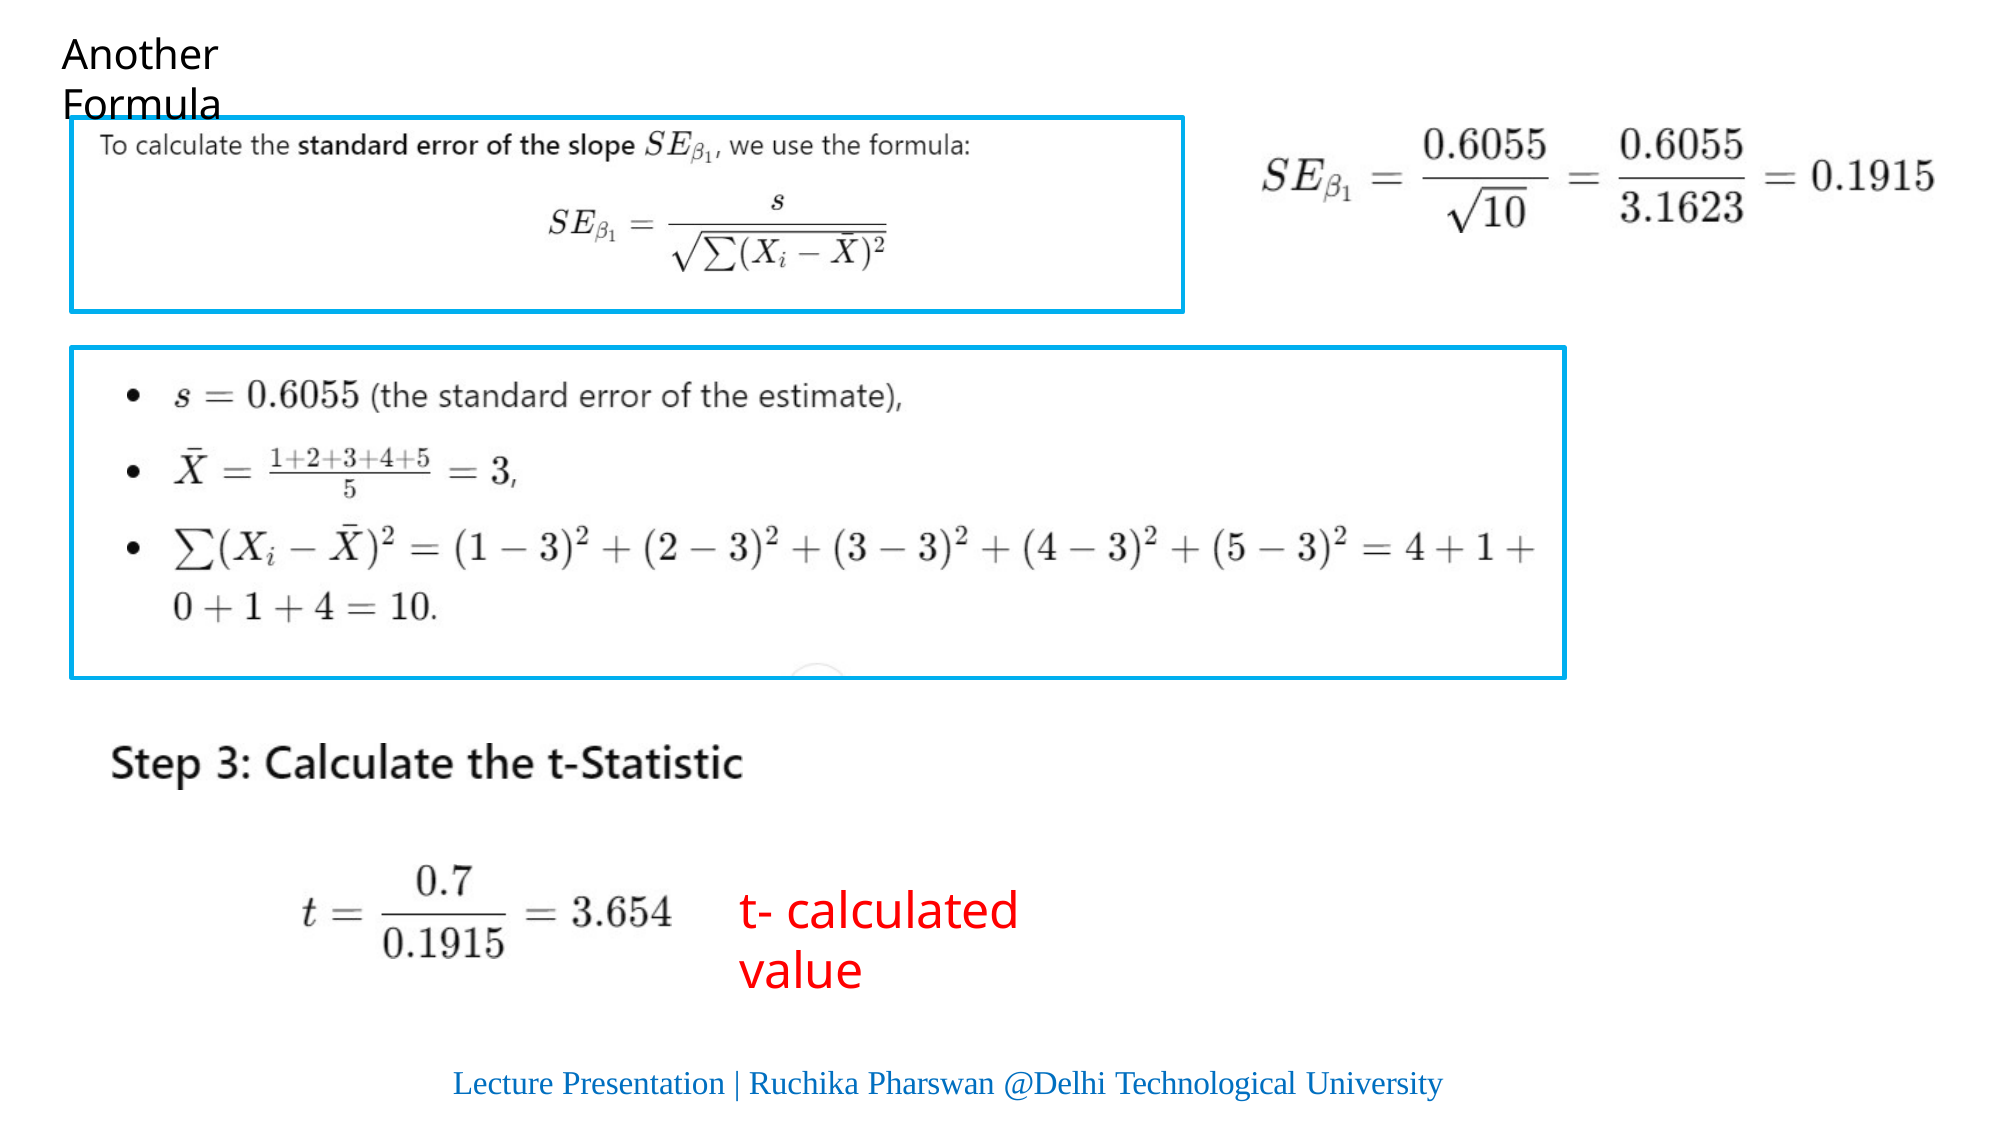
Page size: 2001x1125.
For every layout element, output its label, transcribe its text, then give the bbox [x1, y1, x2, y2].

text_box t- calculated value [737, 876, 1101, 999]
text_box Another Formula [59, 25, 345, 128]
picture [1260, 127, 1935, 233]
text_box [68, 115, 1186, 315]
picture [110, 743, 743, 790]
footer Lecture Presentation | Ruchika Pharswan @Delhi Technological University [450, 1062, 1450, 1125]
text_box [69, 344, 1568, 681]
picture [302, 864, 672, 959]
